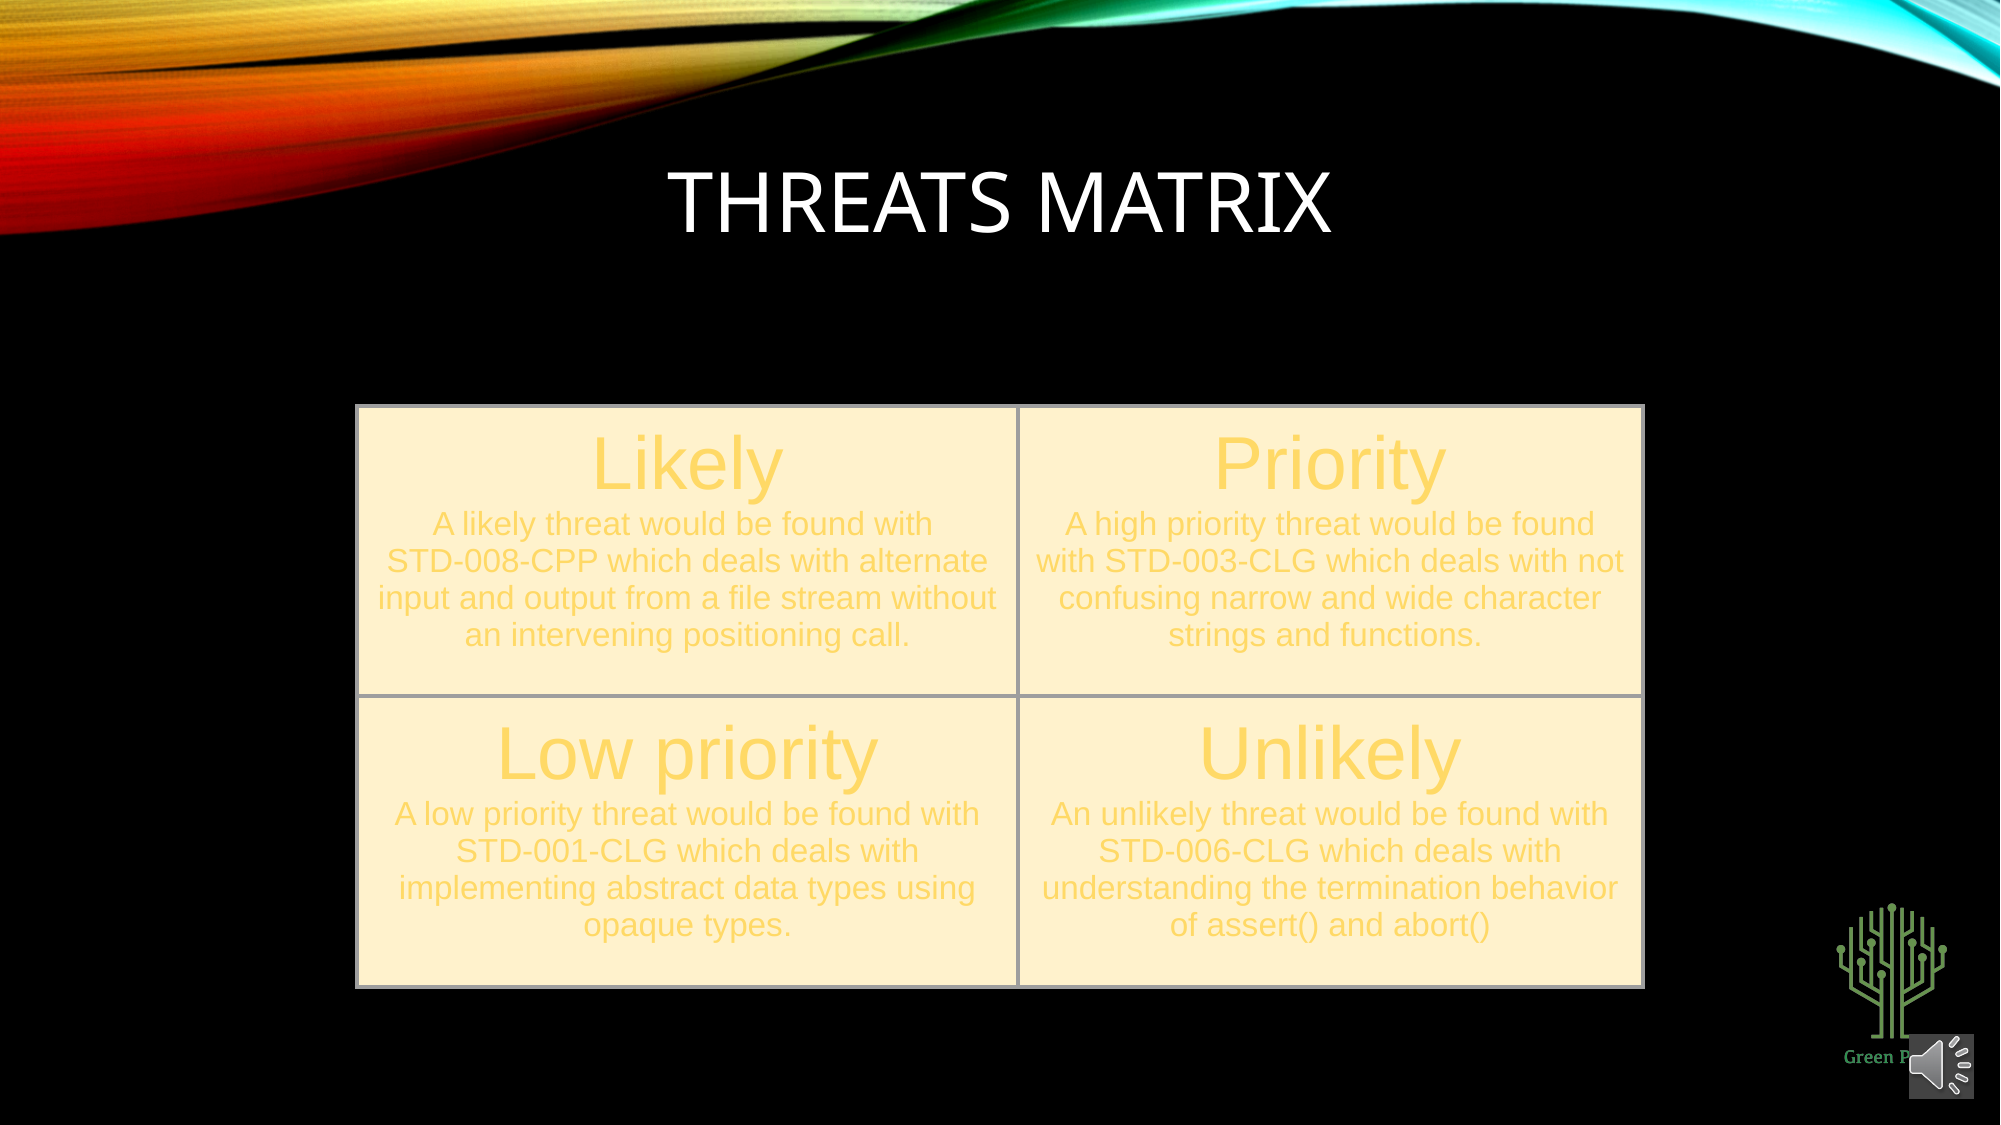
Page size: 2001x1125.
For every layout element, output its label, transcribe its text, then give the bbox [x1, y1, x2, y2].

table_header Likely A likely threat would be found with STD-008-CPP which deals with alternate input and output from a file stream without an intervening positioning call. [359, 408, 1016, 694]
picture [1817, 892, 1976, 1101]
title THREATS MATRIX [293, 99, 1707, 312]
table_cell Unlikely An unlikely threat would be found with STD-006-CLG which deals with understanding the termination behavior of assert() and abort() [1020, 698, 1641, 985]
picture [0, 0, 2000, 237]
table_header Priority A high priority threat would be found with STD-003-CLG which deals with not confusing narrow and wide character strings and functions. [1020, 408, 1641, 694]
table_cell Low priority A low priority threat would be found with STD-001-CLG which deals with implementing abstract data types using opaque types. [359, 698, 1016, 985]
